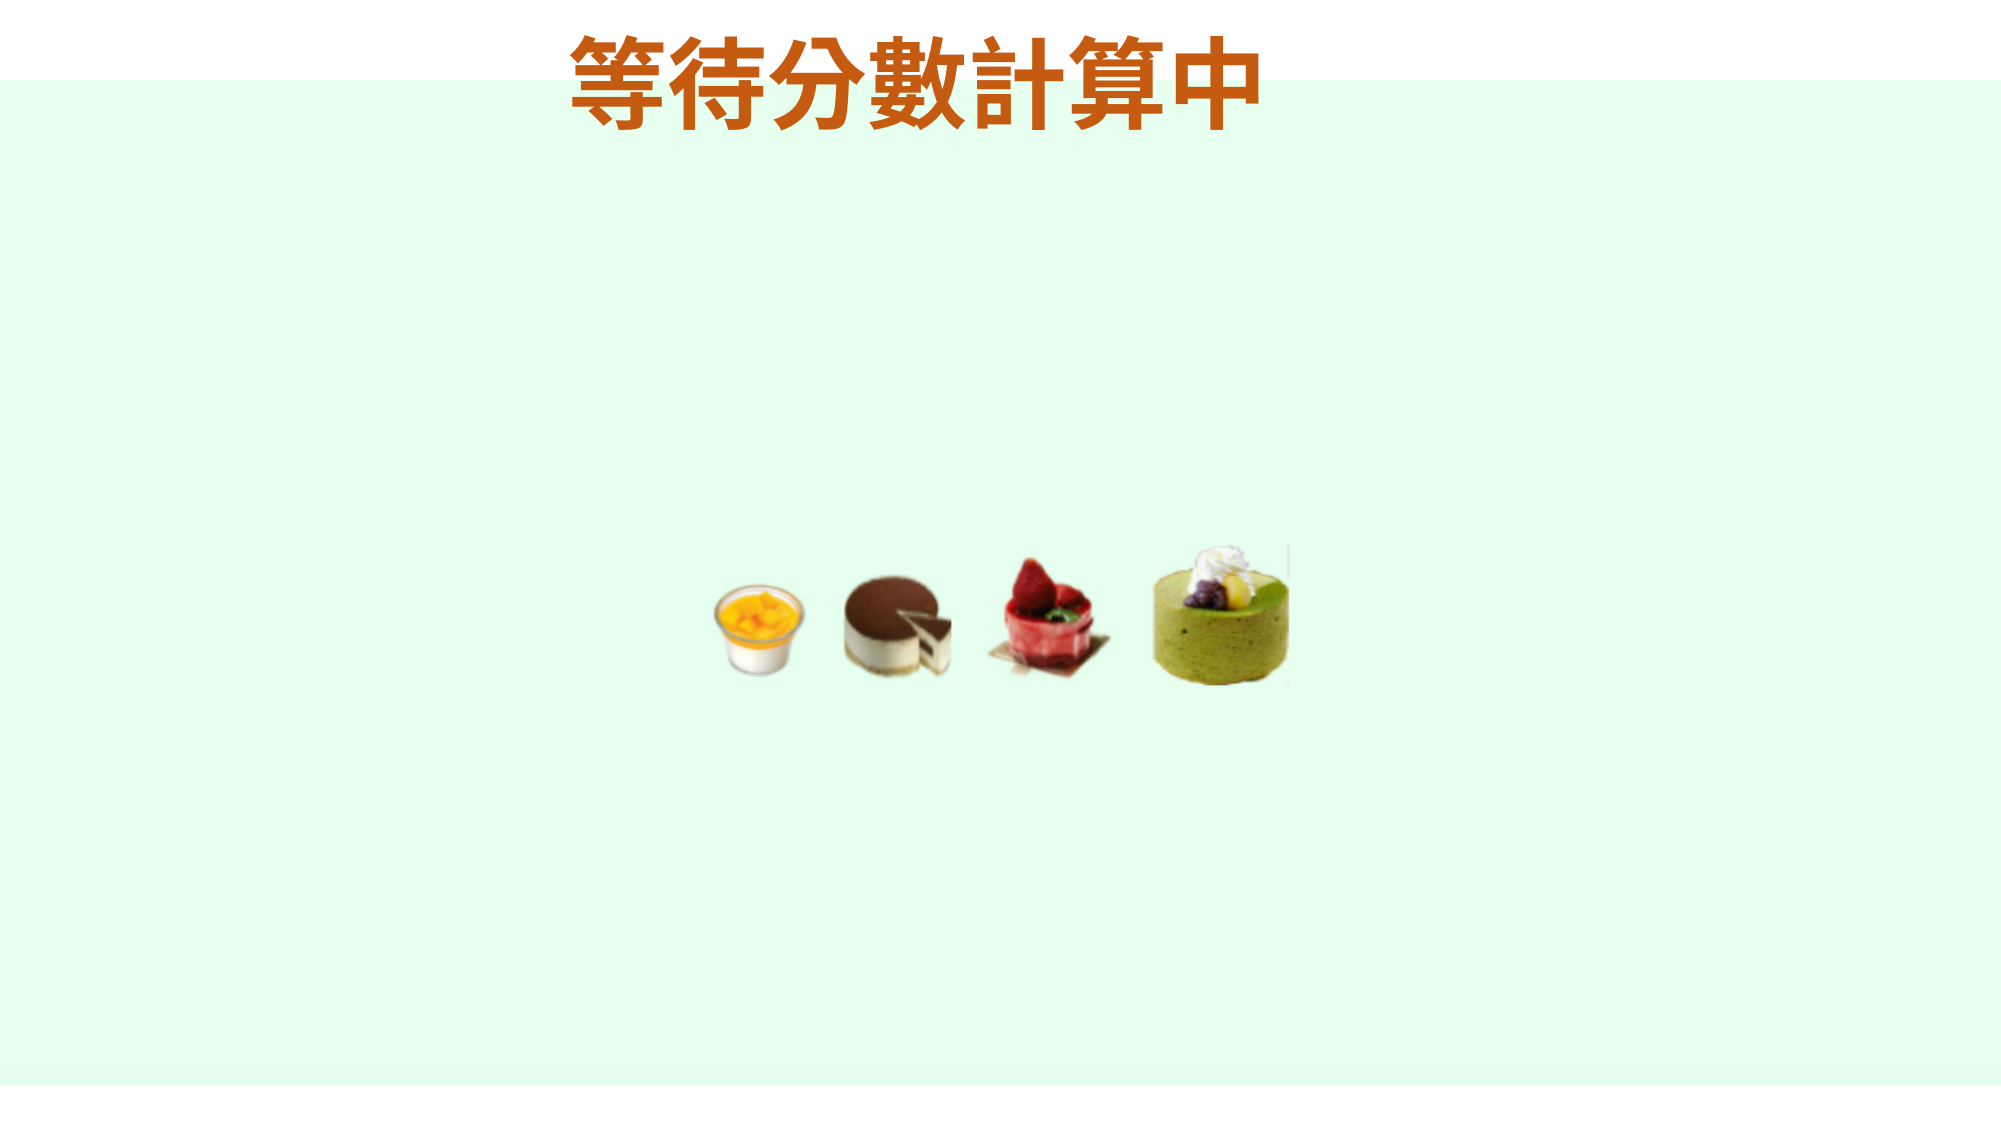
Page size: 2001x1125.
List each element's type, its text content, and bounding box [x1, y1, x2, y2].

picture [0, 79, 2001, 1086]
title 等待分數計算中 [552, 14, 1289, 79]
